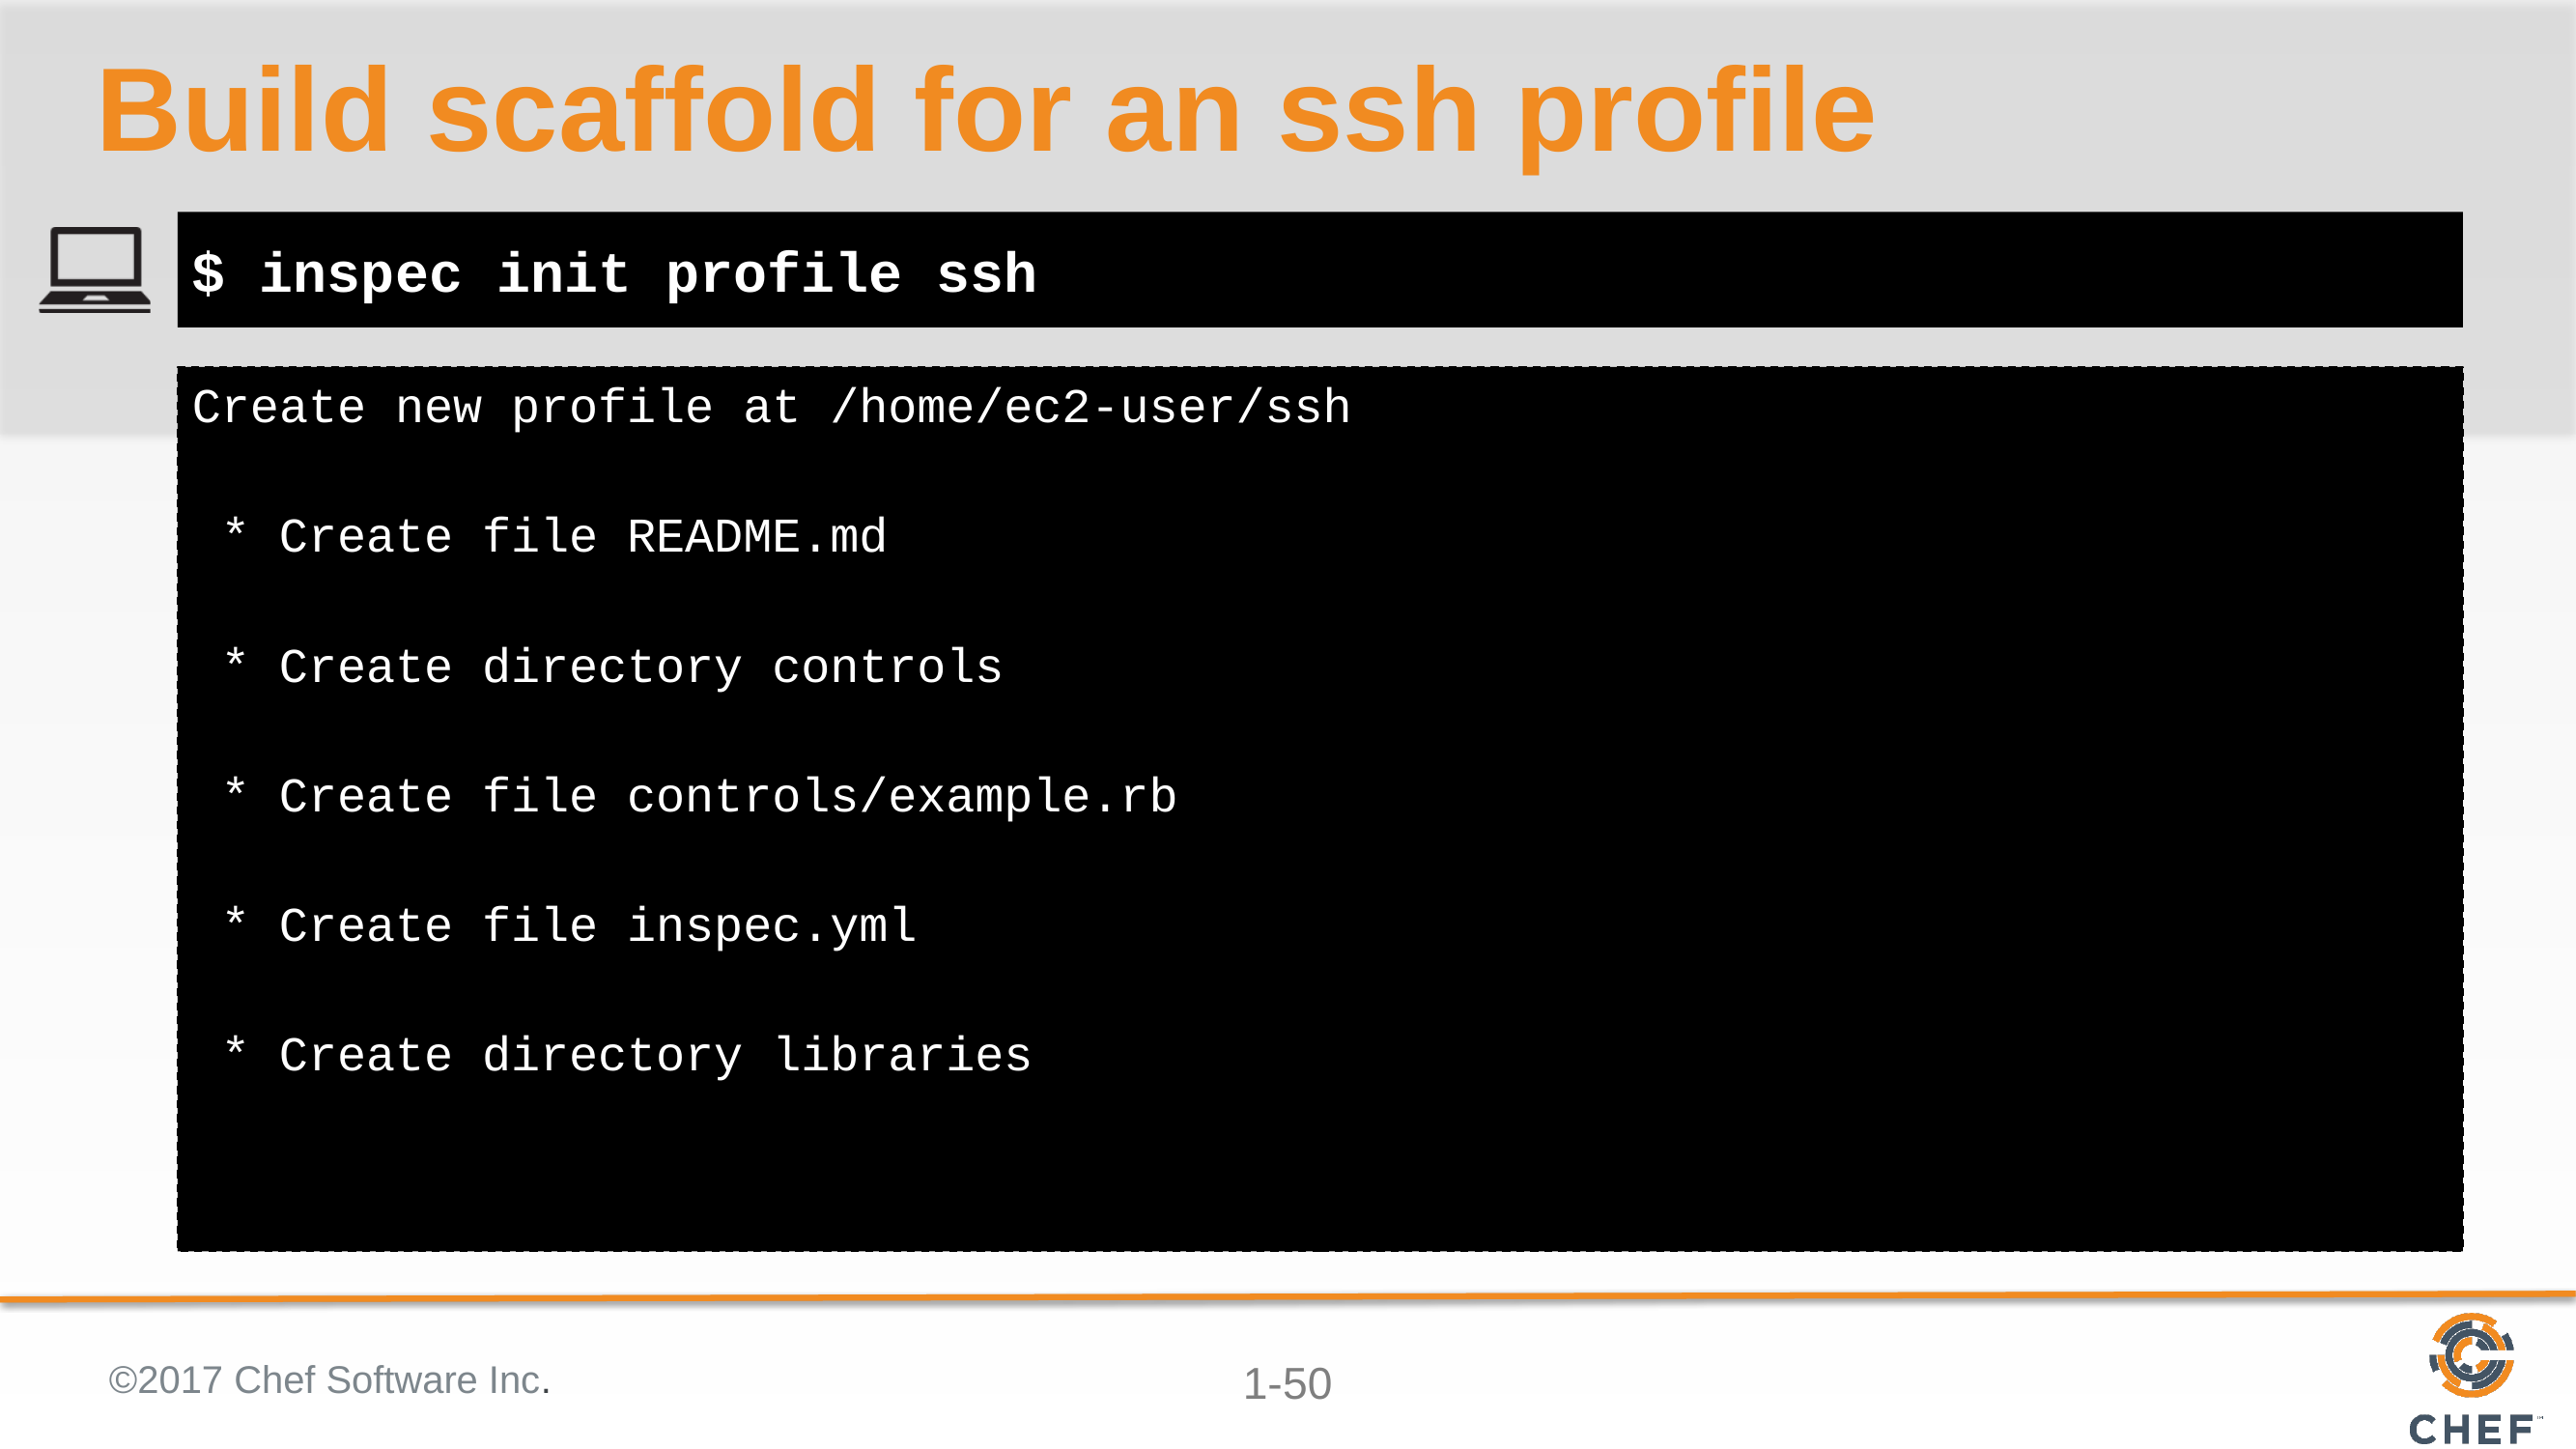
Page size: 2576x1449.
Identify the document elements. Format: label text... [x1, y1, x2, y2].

picture [2399, 1297, 2551, 1449]
title Build scaffold for an ssh profile [96, 48, 2463, 180]
list Create new profile at /home/ec2-user/ssh * Create file README.md * Create directory controls * Create file controls/example.rb * Create file inspec.yml * Create directory libraries [177, 366, 2464, 1252]
list $ inspec init profile ssh [177, 212, 2463, 327]
